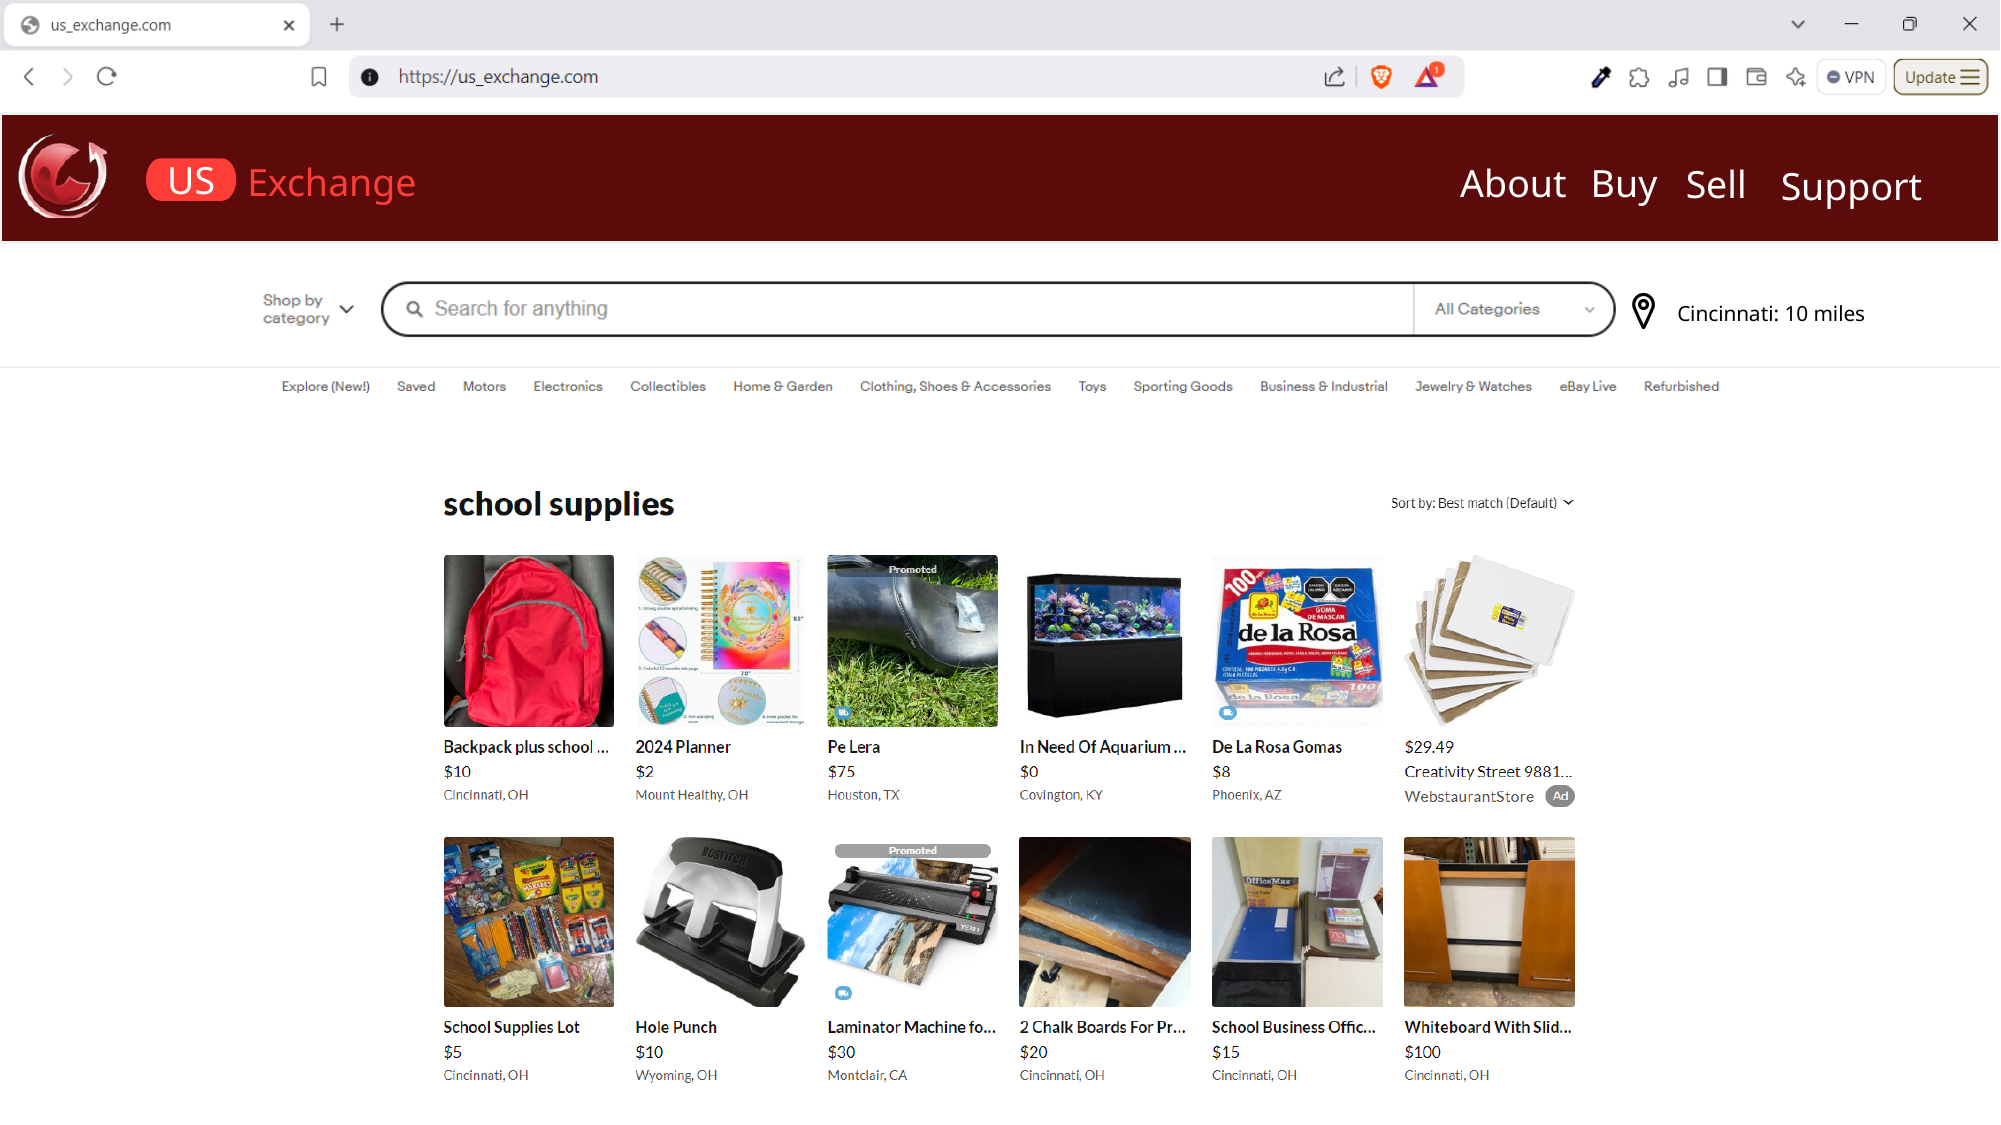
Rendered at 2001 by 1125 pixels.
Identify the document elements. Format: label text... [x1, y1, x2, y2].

text_box US [144, 156, 232, 203]
text_box [0, 112, 2000, 244]
text_box Support [1766, 155, 1965, 215]
text_box Buy [1575, 152, 1774, 213]
picture [235, 263, 1668, 357]
text_box Cincinnati: 10 miles [1668, 293, 1980, 334]
text_box About [1445, 152, 1575, 212]
picture [0, 0, 2000, 106]
text_box Exchange [232, 151, 446, 256]
picture [15, 131, 107, 219]
picture [0, 358, 2000, 1106]
